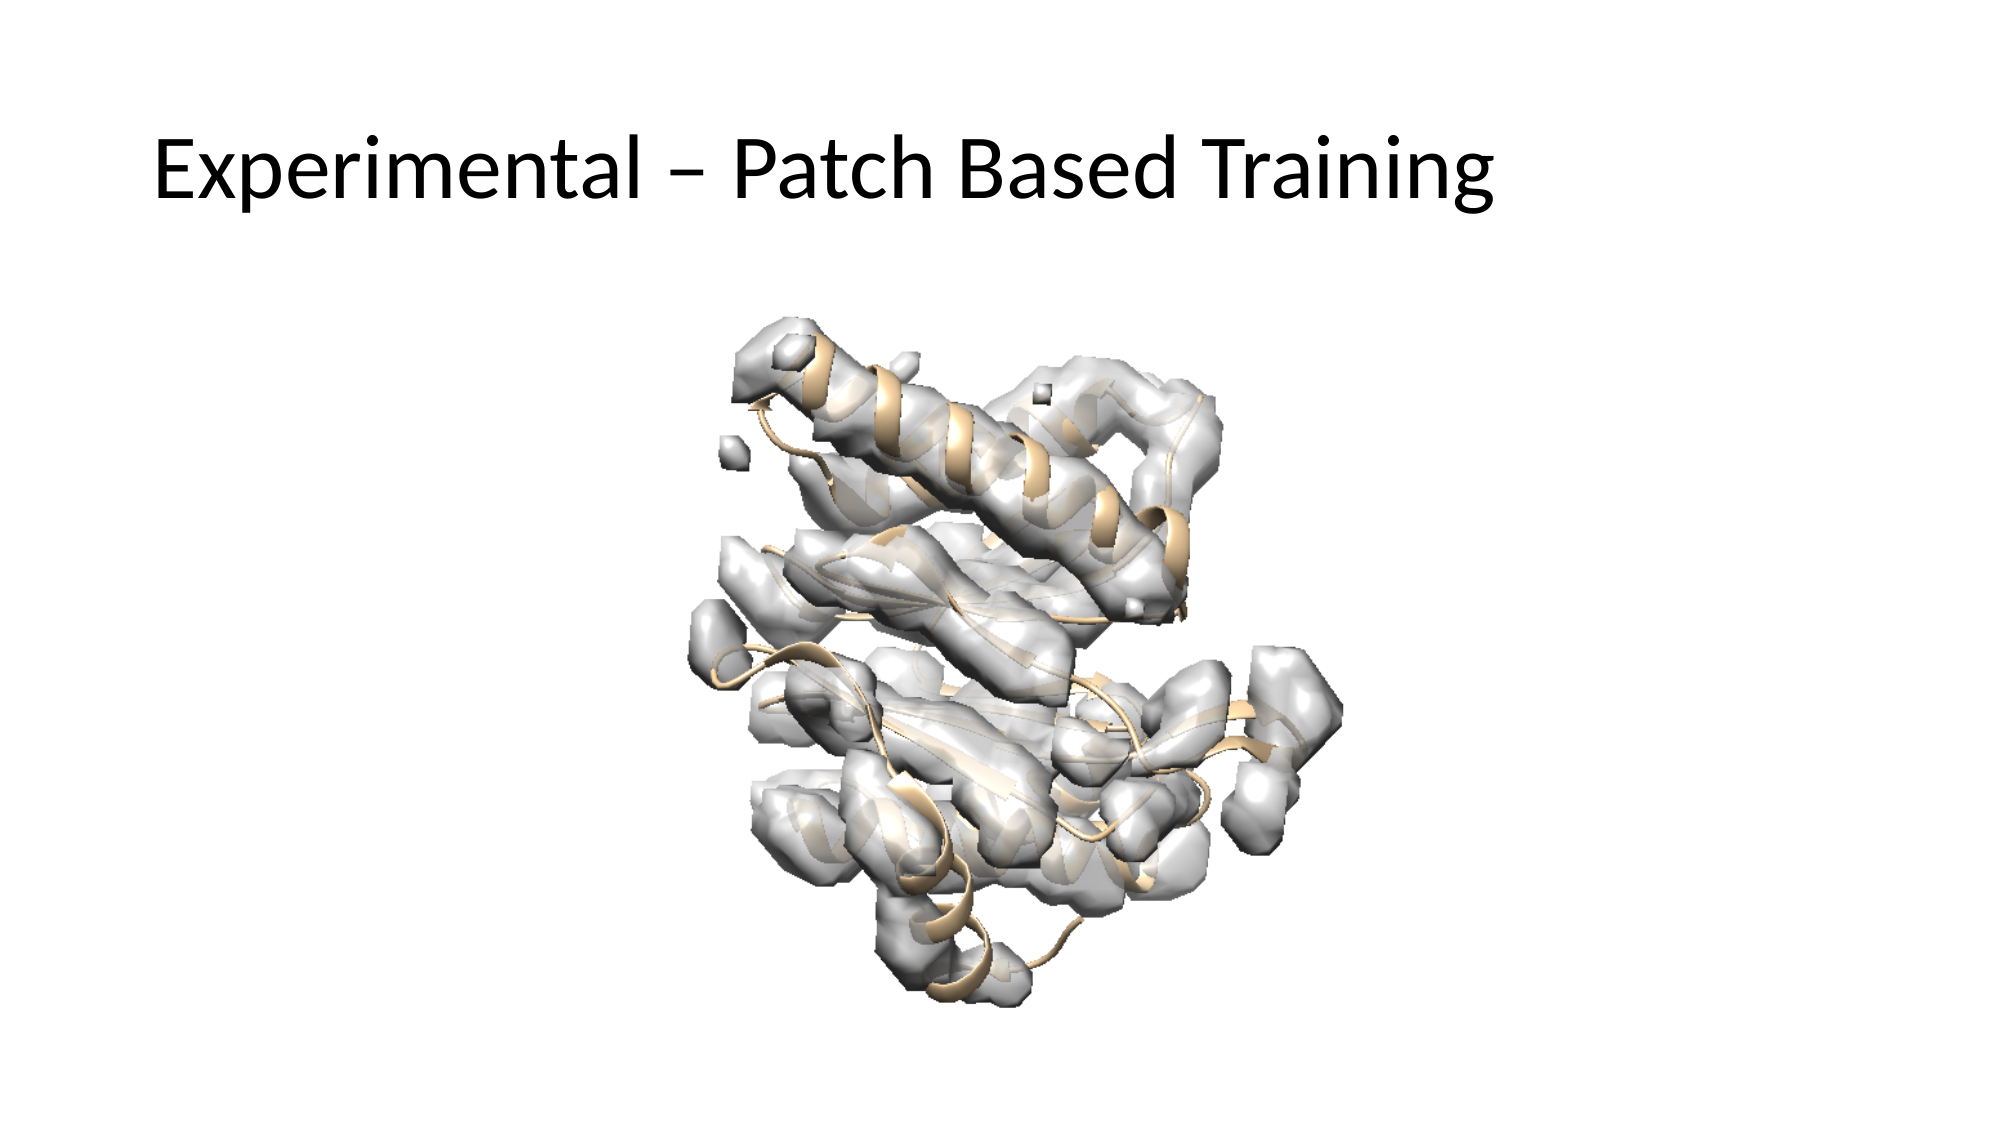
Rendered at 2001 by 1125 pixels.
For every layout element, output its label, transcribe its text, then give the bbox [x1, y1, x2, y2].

picture [599, 246, 1401, 1076]
title Experimental – Patch Based Training [137, 59, 1863, 278]
